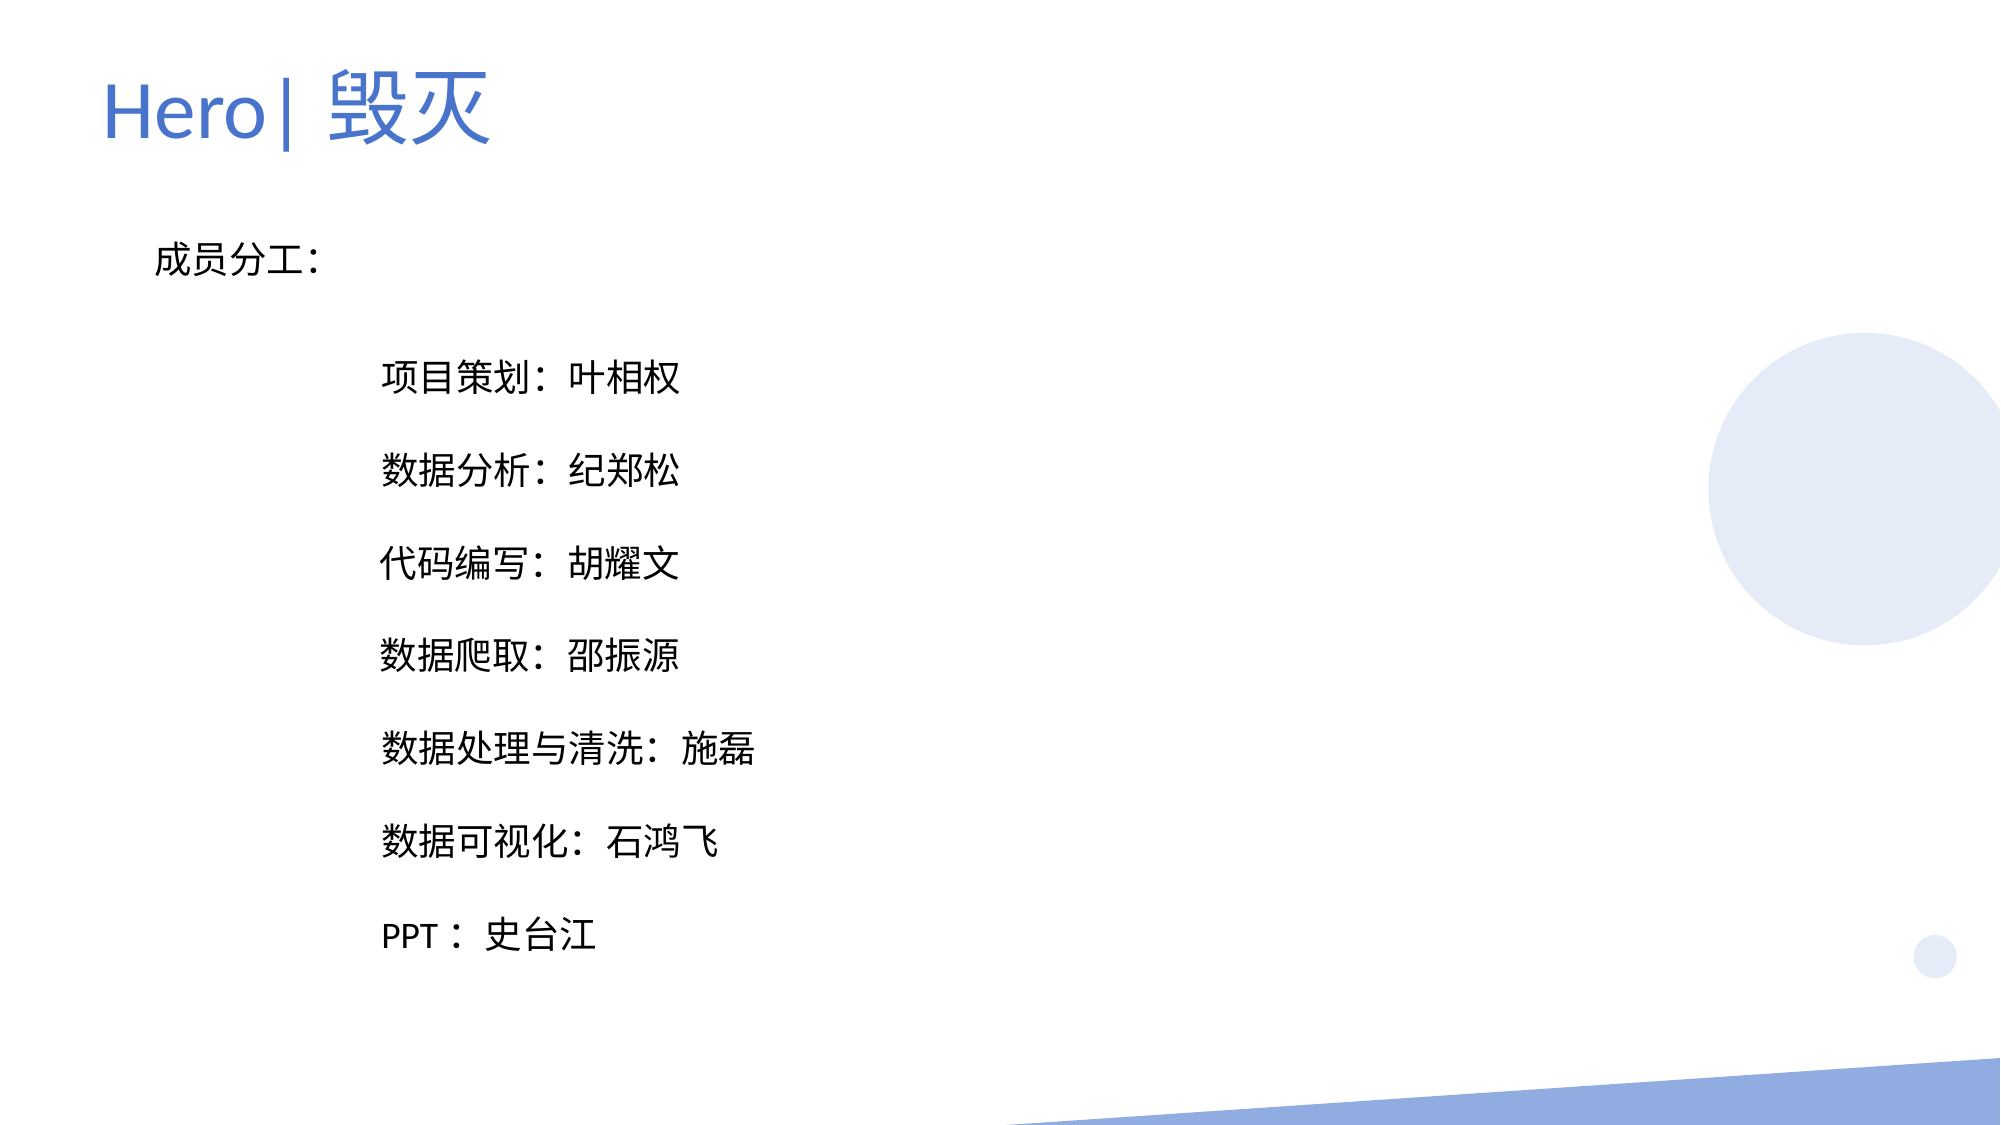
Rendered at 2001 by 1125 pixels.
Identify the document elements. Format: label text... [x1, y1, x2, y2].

text_box 数据爬取：邵振源 [365, 625, 1490, 685]
text_box 代码编写：胡耀文 [365, 532, 1490, 592]
text_box 数据可视化：石鸿飞 [366, 811, 1492, 871]
text_box PPT：史台江 [366, 903, 1492, 964]
text_box [990, 1057, 2000, 1125]
text_box [1912, 933, 1958, 980]
text_box 成员分工： [139, 228, 461, 289]
text_box Hero|毁灭 [88, 47, 681, 163]
text_box 数据分析：纪郑松 [366, 439, 1492, 500]
text_box 数据处理与清洗：施磊 [366, 718, 1492, 778]
text_box [1707, 331, 2000, 647]
text_box 项目策划：叶相权 [366, 346, 1492, 407]
